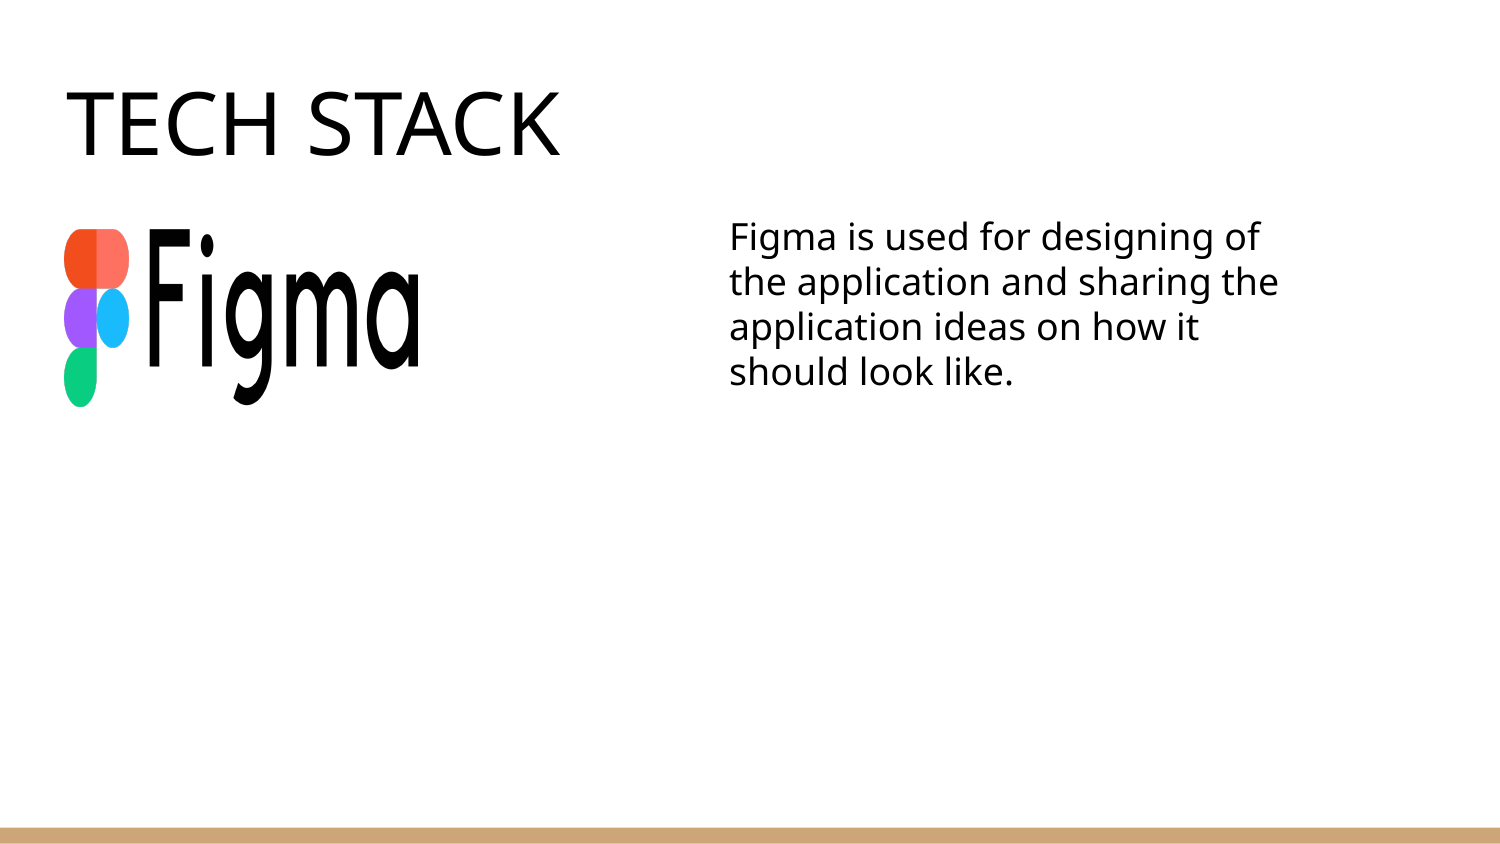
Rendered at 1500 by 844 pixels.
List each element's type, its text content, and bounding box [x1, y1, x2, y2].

text_box Figma is used for designing of the application and sharing the application ideas on how it should look like. [714, 197, 1314, 408]
picture [64, 229, 419, 408]
title TECH STACK [51, 51, 1449, 189]
